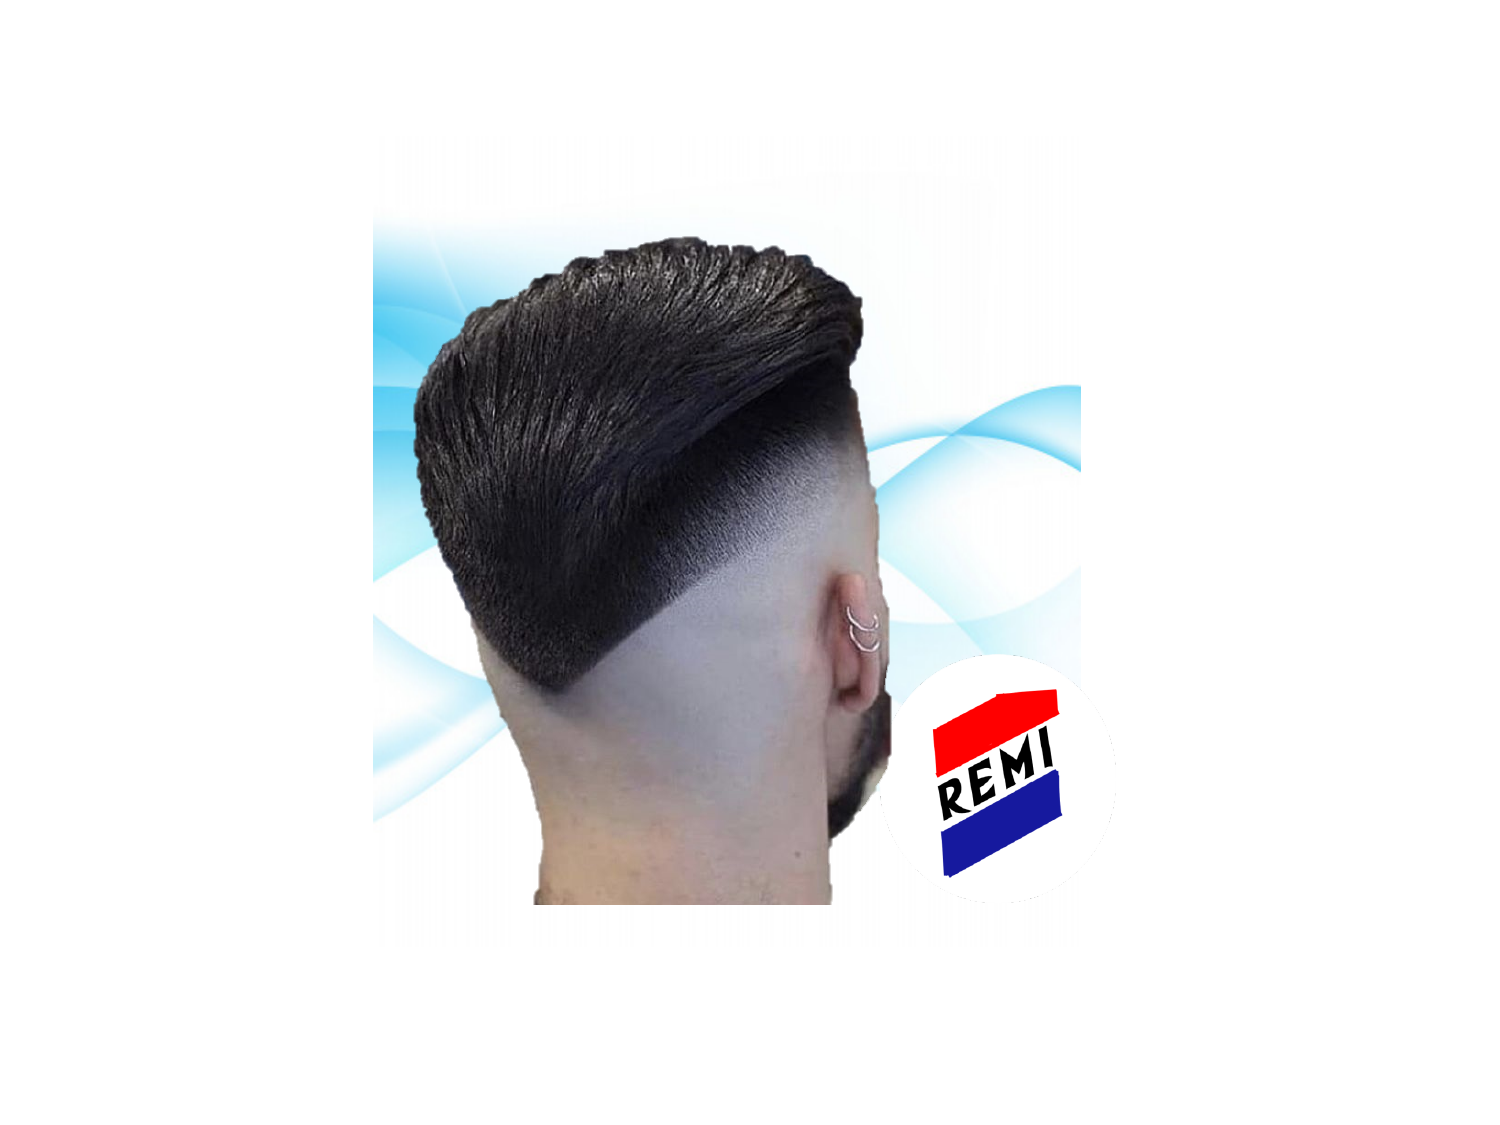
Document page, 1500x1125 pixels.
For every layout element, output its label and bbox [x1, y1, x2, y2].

picture [289, 136, 1116, 948]
